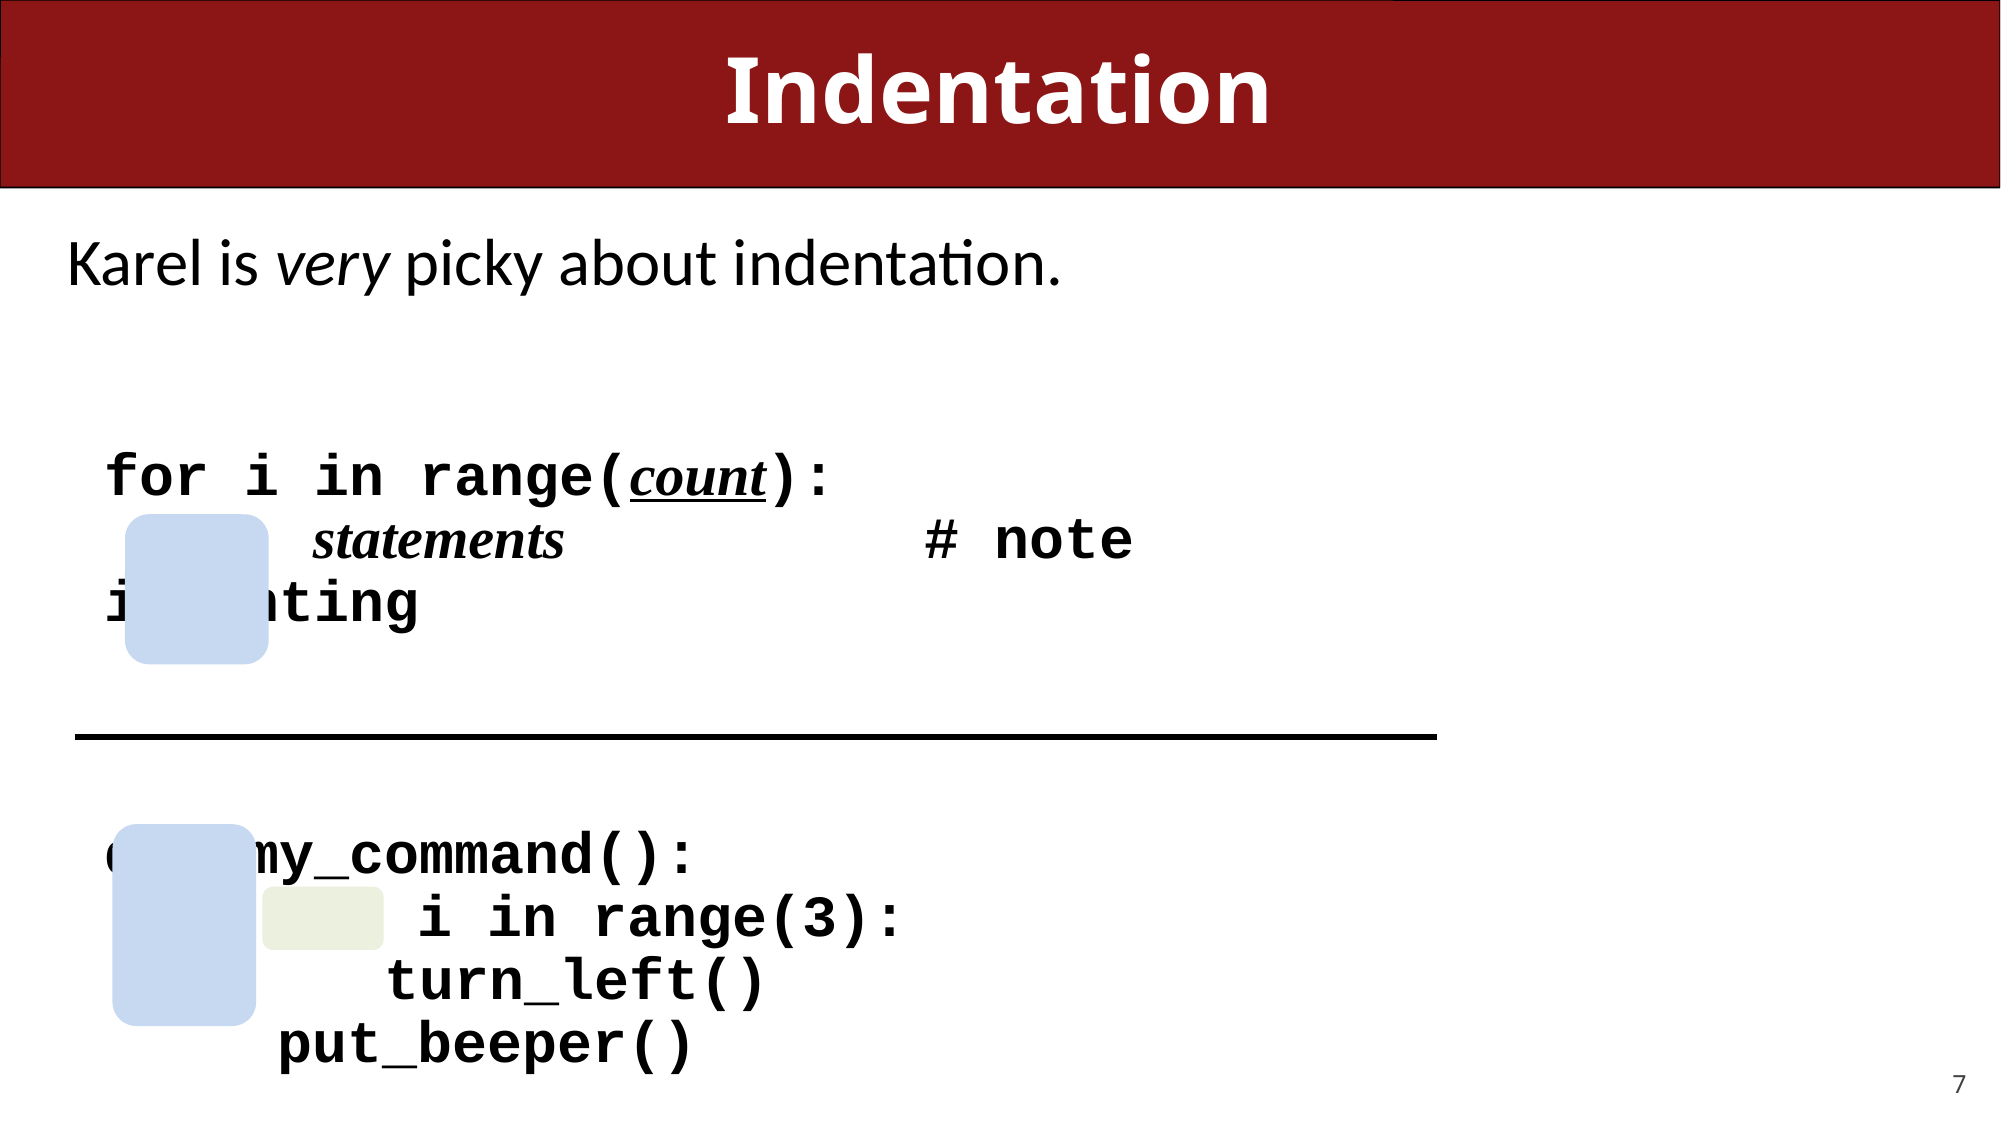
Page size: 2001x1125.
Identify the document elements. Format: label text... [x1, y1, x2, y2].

text_box Karel is very picky about indentation. [52, 211, 1948, 307]
text_box for i in range(count): statements # note indenting def my_command(): for i in range(3): turn_left() put_beeper() [52, 375, 1475, 1125]
text_box [112, 824, 257, 1027]
text_box [262, 886, 384, 950]
title Indentation [75, 0, 1925, 188]
text_box [124, 514, 269, 665]
